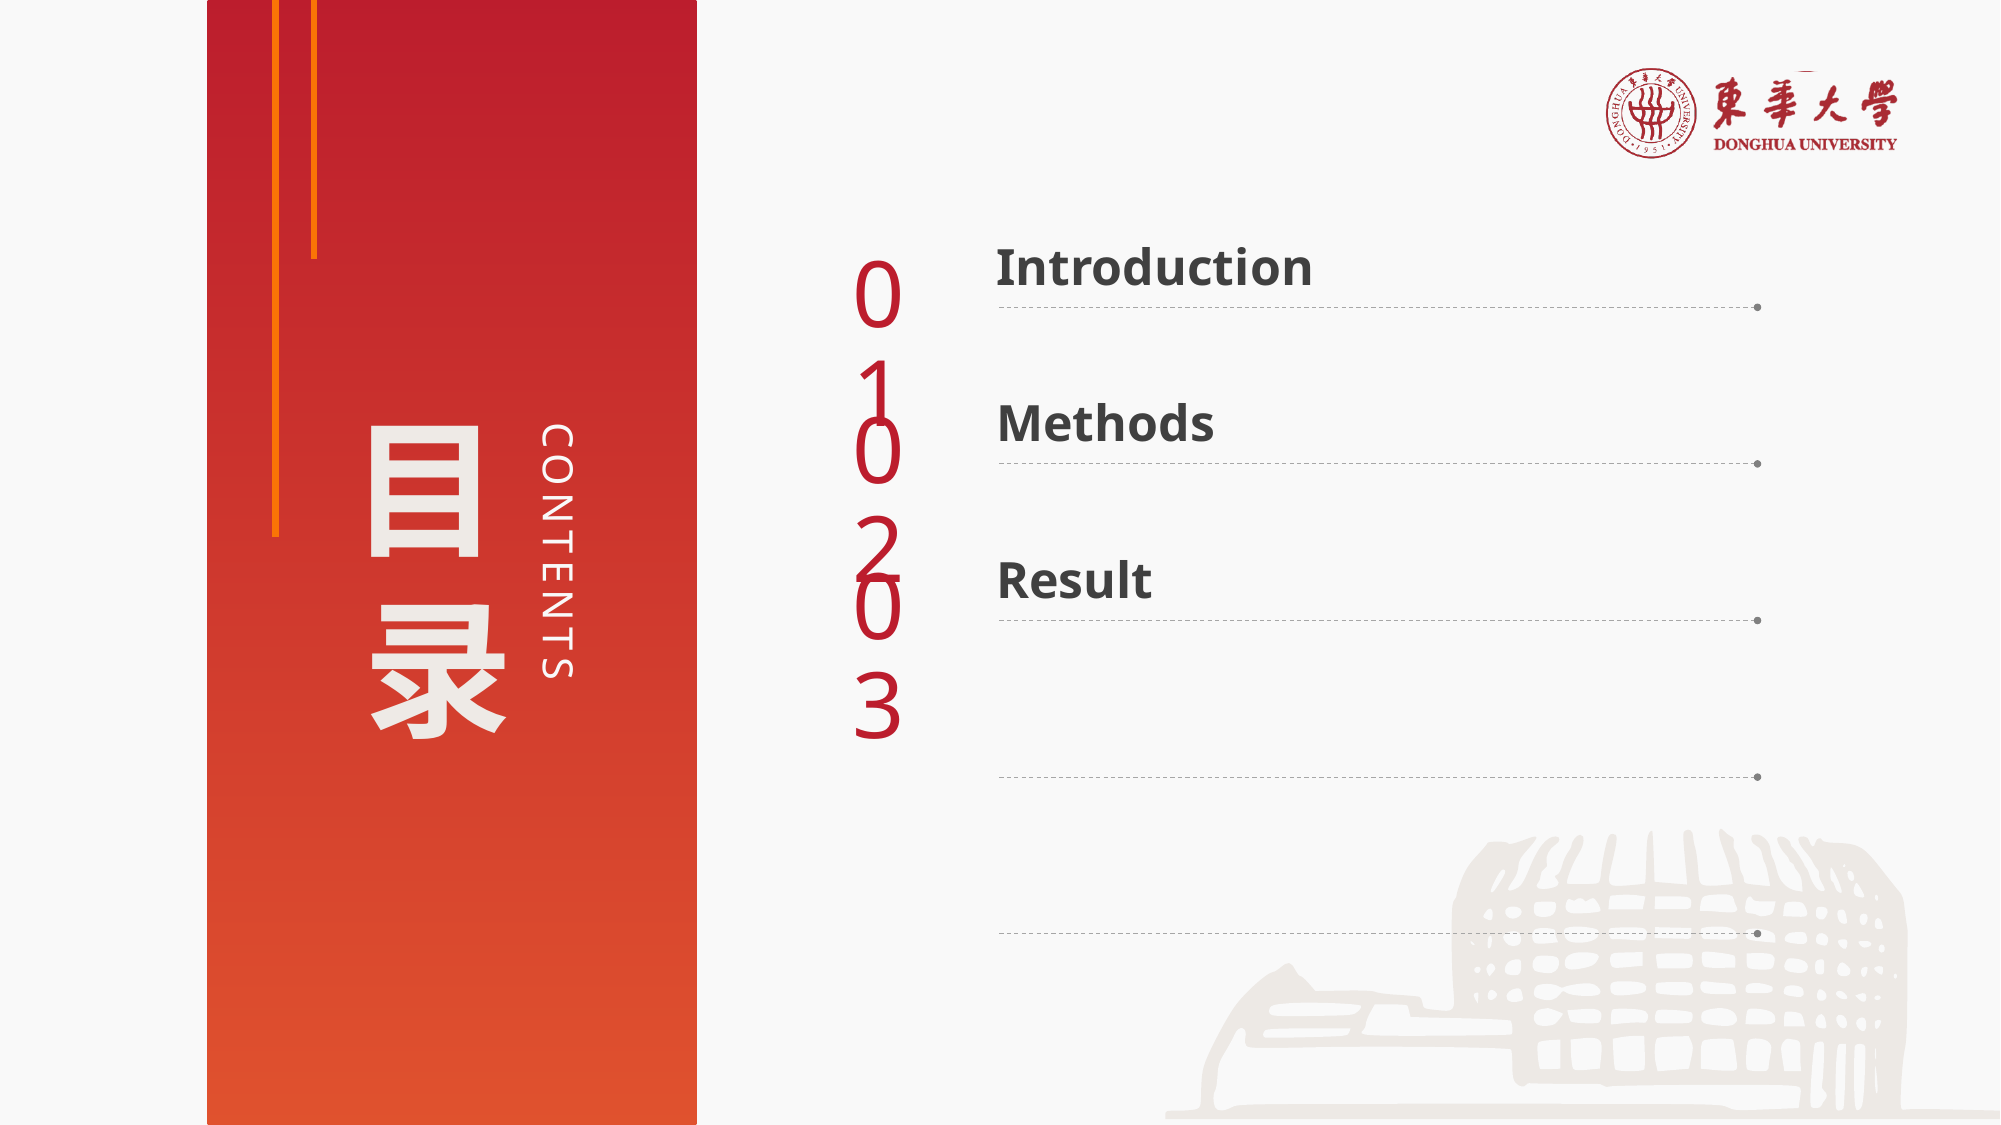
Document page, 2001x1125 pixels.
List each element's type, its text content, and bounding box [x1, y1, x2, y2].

list Result [981, 547, 1471, 618]
list Methods [981, 390, 1471, 461]
list Introduction [981, 234, 1471, 304]
list 01 [837, 241, 971, 357]
list 03 [837, 553, 971, 669]
list 02 [837, 397, 971, 513]
picture [1584, 64, 1927, 161]
